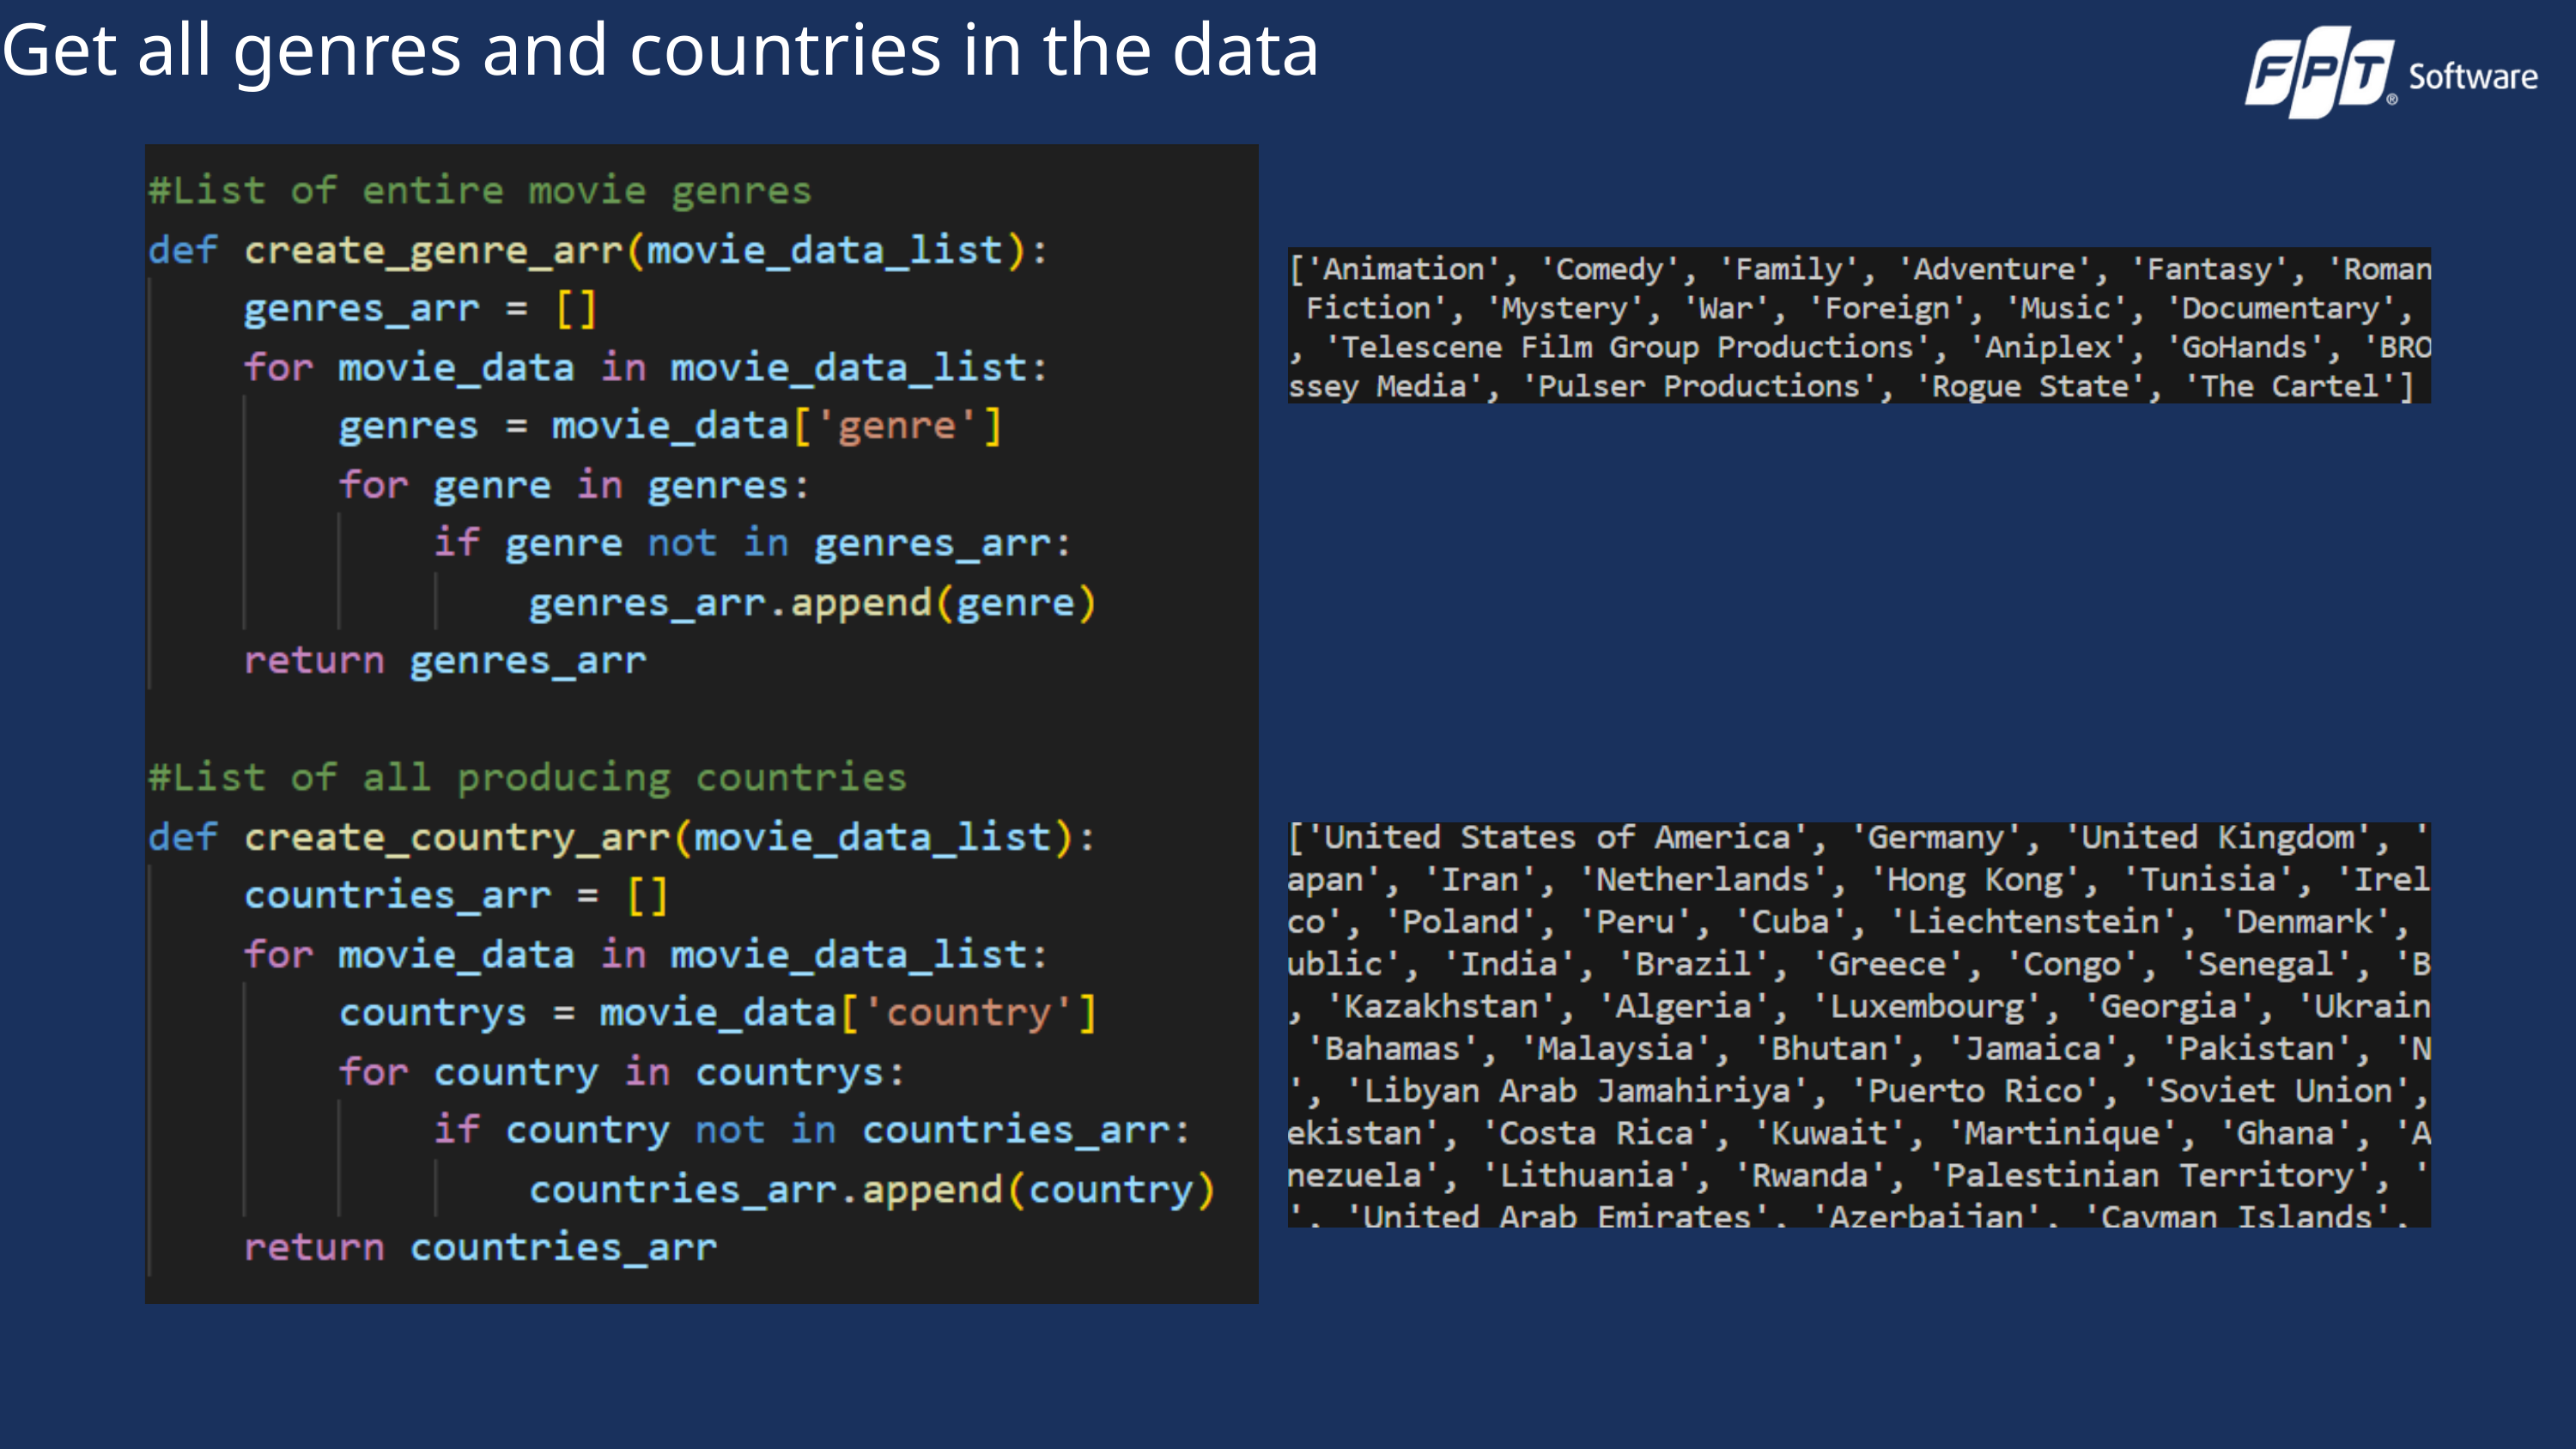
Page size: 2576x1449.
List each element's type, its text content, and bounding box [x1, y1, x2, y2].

text_box Get all genres and countries in the data [0, 0, 2195, 90]
text_box [144, 144, 1260, 1304]
text_box [1288, 822, 2432, 1228]
text_box [1288, 247, 2432, 403]
text_box [2195, 0, 2576, 145]
